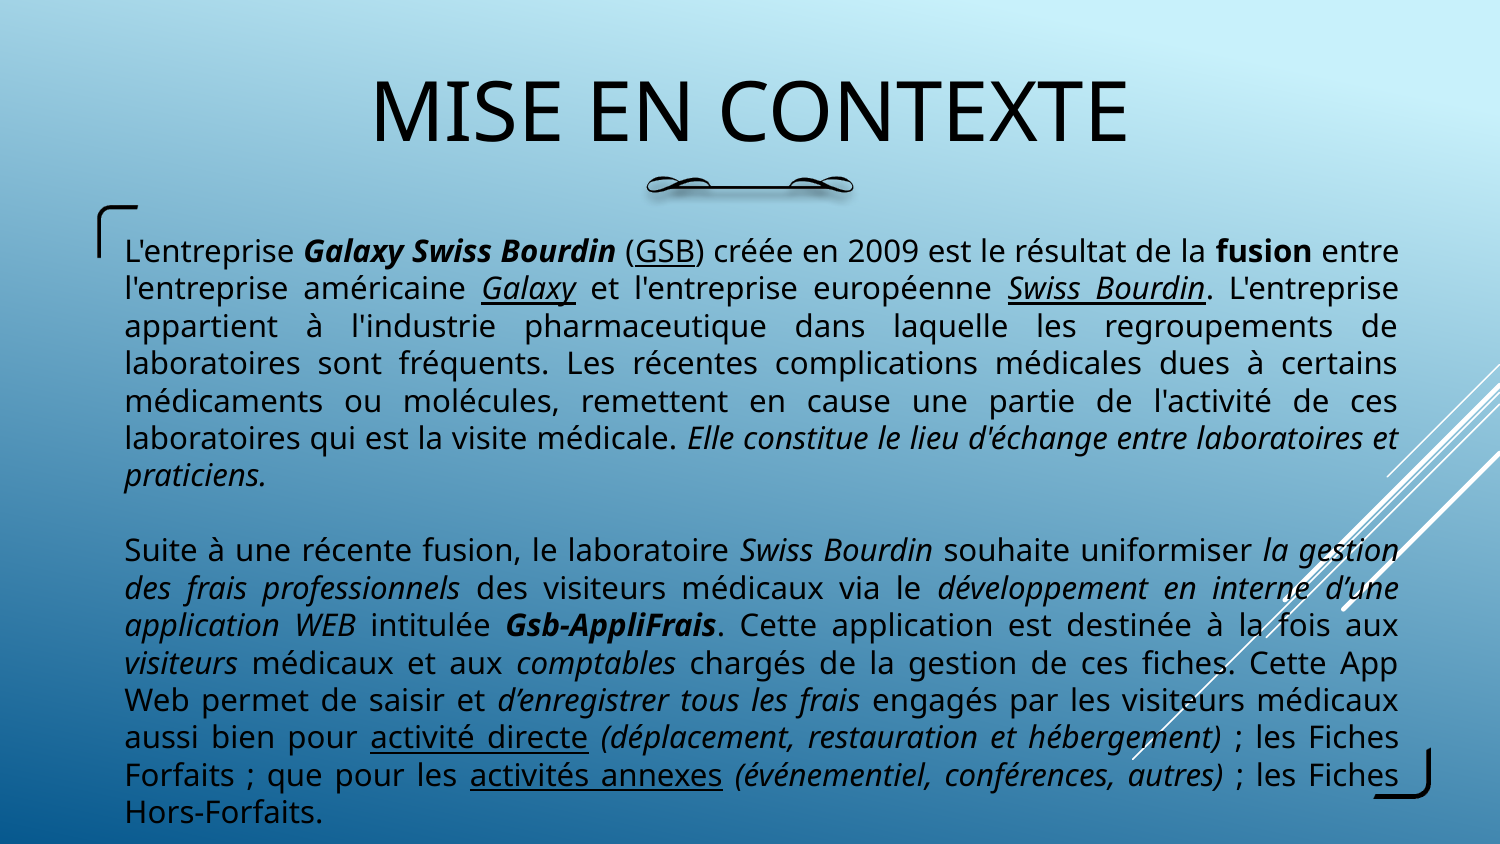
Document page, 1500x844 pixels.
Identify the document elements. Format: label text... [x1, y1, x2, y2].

picture [646, 171, 854, 197]
picture [65, 177, 154, 283]
text_box MISE EN CONTEXTE [281, 50, 1218, 166]
list L'entreprise Galaxy Swiss Bourdin (GSB) créée en 2009 est le résultat de la fusion entre l'entreprise américaine Galaxy et l'entreprise européenne Swiss Bourdin. L'entreprise appartient à l'industrie pharmaceutique dans laquelle les regroupements de laboratoires sont fréquents. Les récentes complications médicales dues à certains médicaments ou molécules, remettent en cause une partie de l'activité de ces laboratoires qui est la visite médicale. Elle constitue le lieu d'échange entre laboratoires et praticiens. Suite à une récente fusion, le laboratoire Swiss Bourdin souhaite uniformiser la gestion des frais professionnels des visiteurs médicaux via le développement en interne d’une application WEB intitulée Gsb-AppliFrais. Cette application est destinée à la fois aux visiteurs médicaux et aux comptables chargés de la gestion de ces fiches. Cette App Web permet de saisir et d’enregistrer tous les frais engagés par les visiteurs médicaux aussi bien pour activité directe (déplacement, restauration et hébergement) ; les Fiches Forfaits ; que pour les activités annexes (événementiel, conférences, autres) ; les Fiches Hors-Forfaits. [85, 216, 1415, 775]
picture [1357, 739, 1455, 809]
